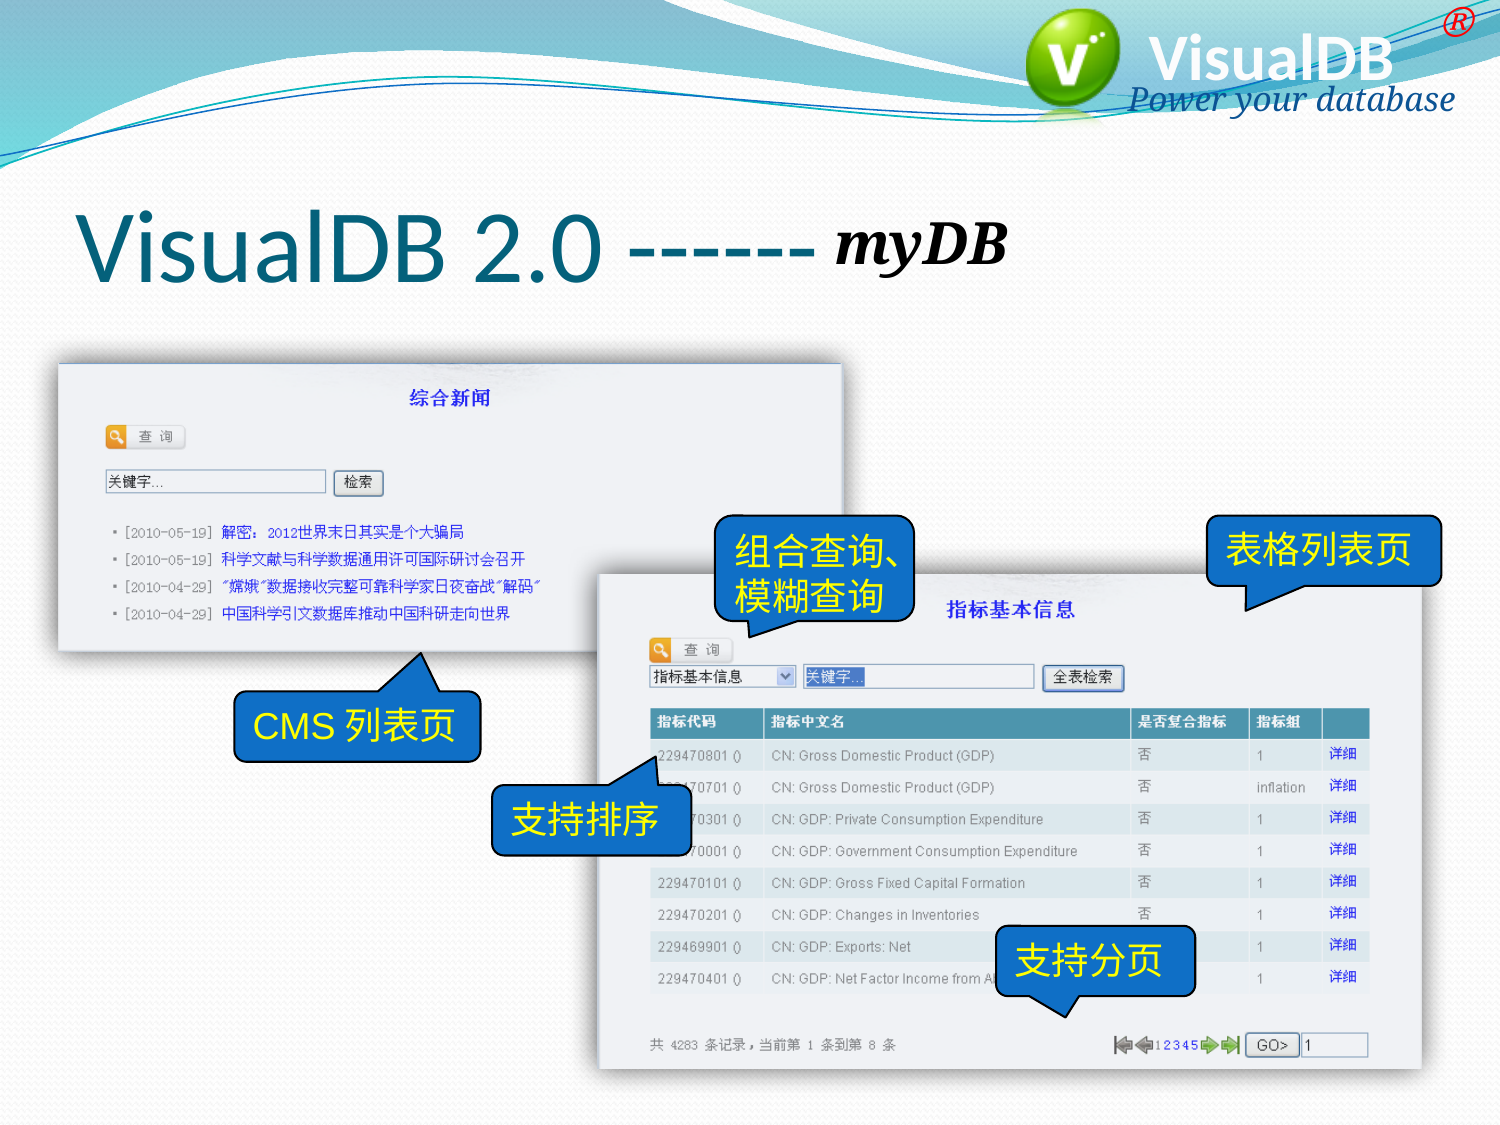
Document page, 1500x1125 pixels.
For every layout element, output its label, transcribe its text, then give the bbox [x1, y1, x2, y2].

picture [58, 363, 1422, 1070]
text_box 组合查询、模糊查询 [851, 515, 915, 573]
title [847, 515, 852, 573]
picture [1007, 0, 1137, 115]
text_box myDB [804, 199, 1023, 284]
title VisualDB 2.0 ------ [75, 115, 1425, 303]
text_box CMS列表页 [234, 664, 481, 762]
text_box 支持排序 [492, 785, 590, 856]
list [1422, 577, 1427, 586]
text_box 表格列表页 [1207, 515, 1442, 586]
